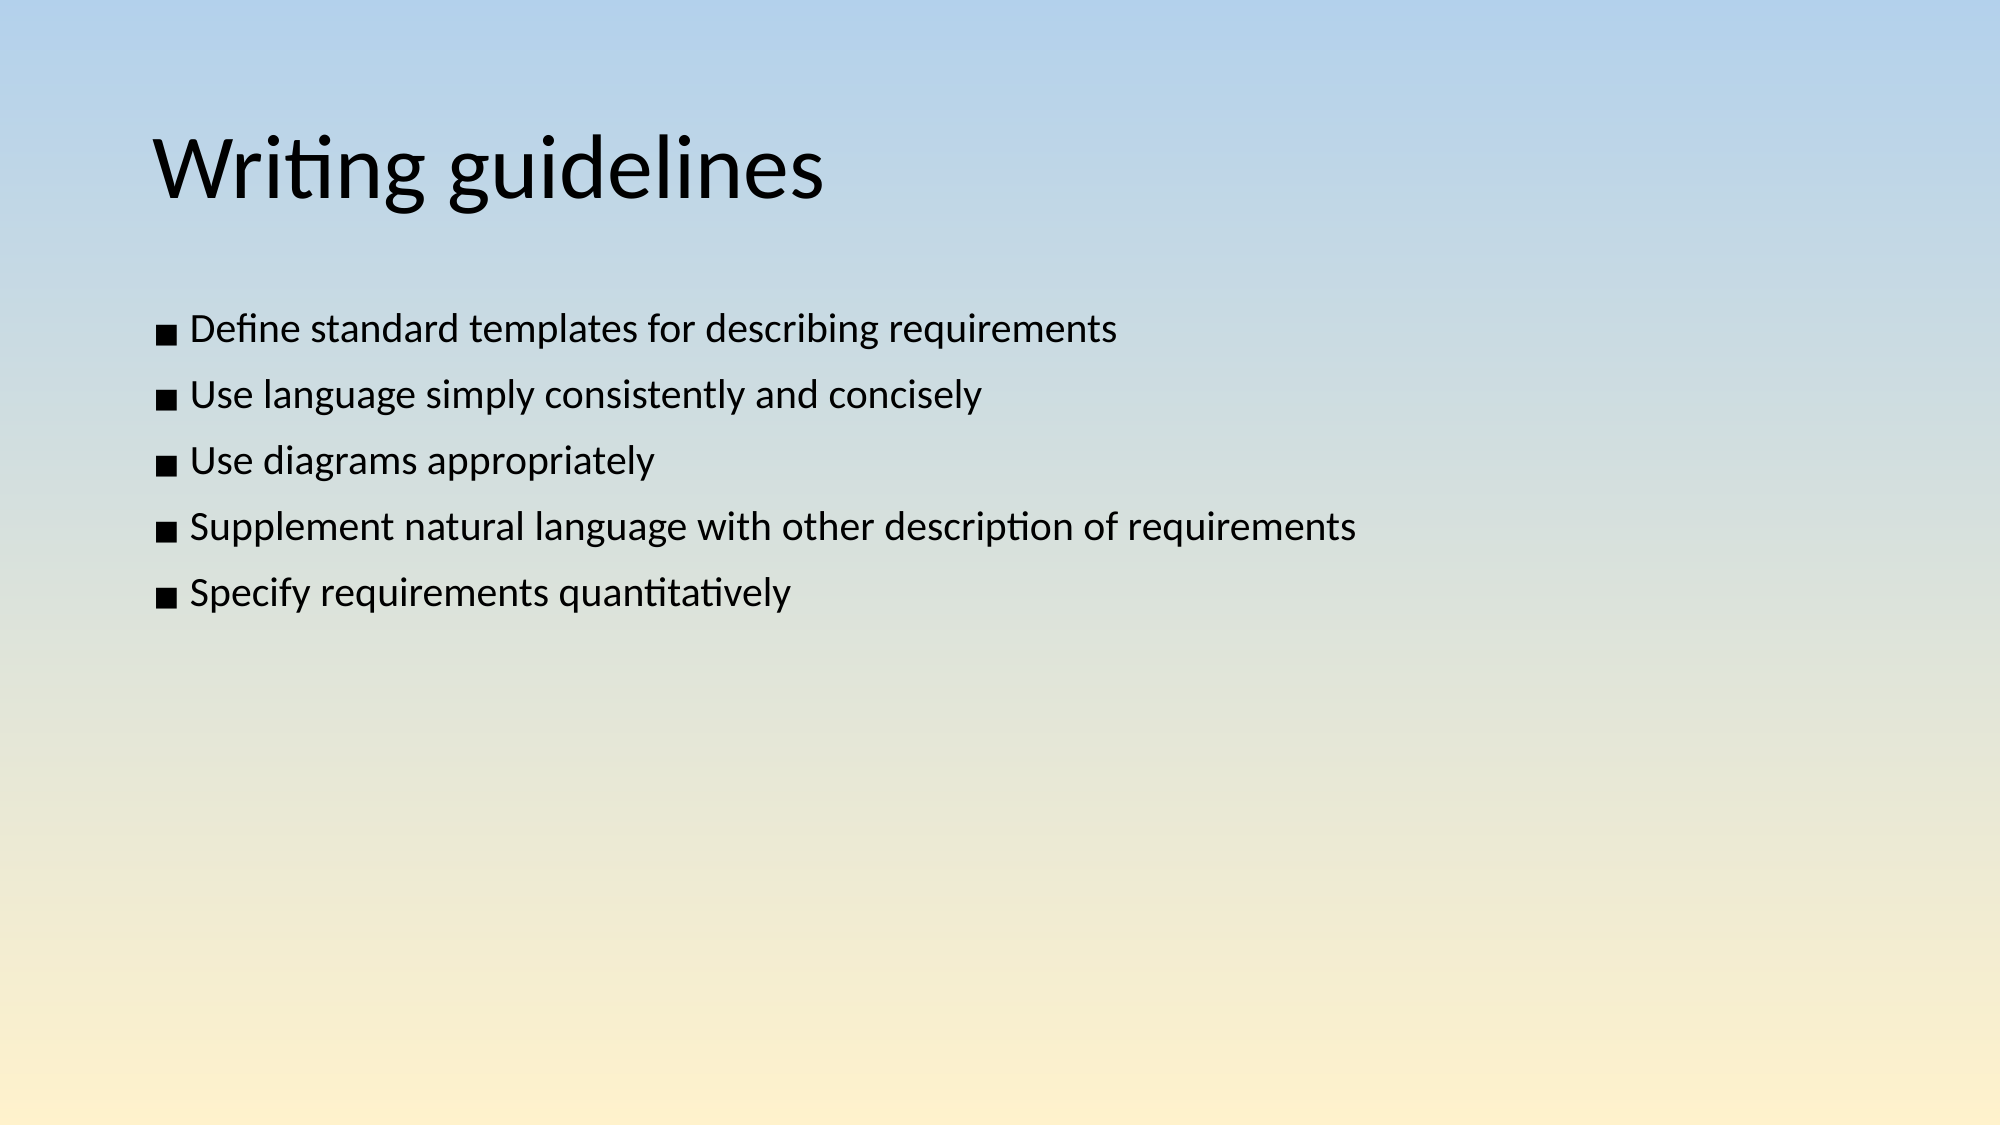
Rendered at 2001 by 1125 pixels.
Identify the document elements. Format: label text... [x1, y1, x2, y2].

list Define standard templates for describing requirements Use language simply consistently and concisely Use diagrams appropriately Supplement natural language with other description of requirements Specify requirements quantitatively [137, 299, 1863, 1014]
title Writing guidelines [137, 59, 1863, 278]
